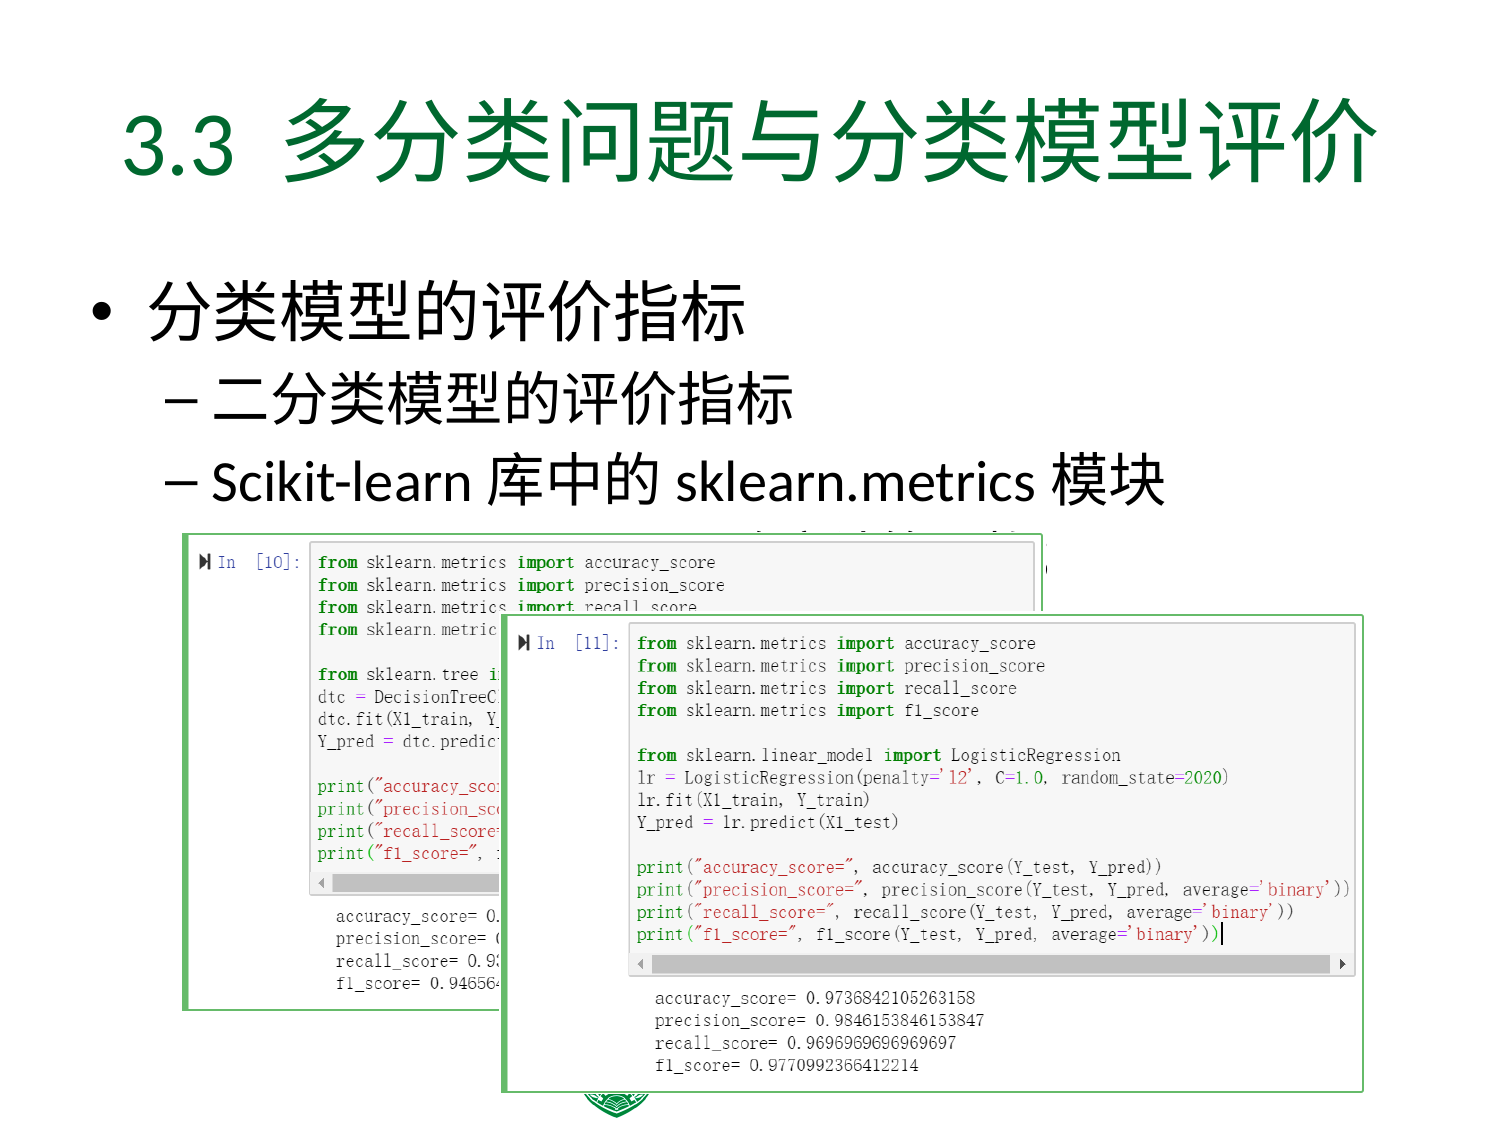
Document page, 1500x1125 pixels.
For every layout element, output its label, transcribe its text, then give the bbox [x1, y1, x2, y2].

title 3.3 多分类问题与分类模型评价 [75, 45, 1425, 233]
list 分类模型的评价指标 二分类模型的评价指标 Scikit-learn库中的sklearn.metrics模块 accuracy_score()：正确率计算函数； precision_score()：精确率计算函数； recall_score()：召回率计算函数； f1_score()：F1值计算函数。 [75, 262, 1425, 1005]
picture [179, 531, 1365, 1119]
